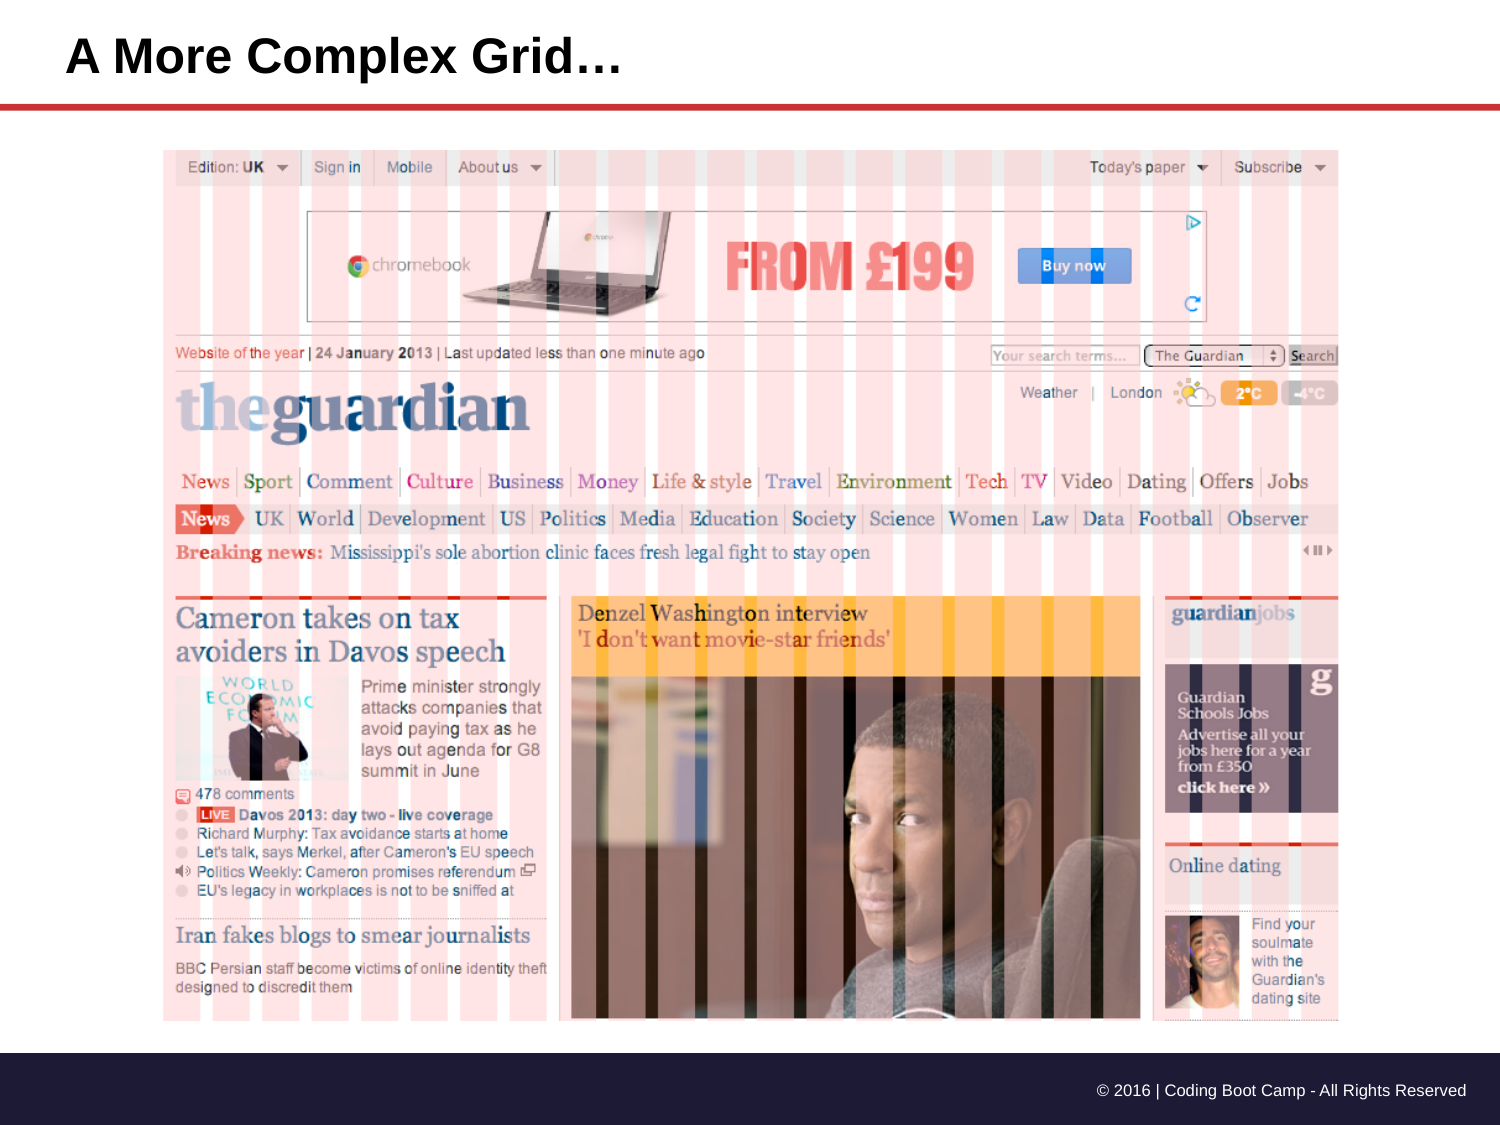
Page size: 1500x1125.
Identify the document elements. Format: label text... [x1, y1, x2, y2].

text_box A More Complex Grid… [50, 16, 888, 91]
picture [127, 149, 1372, 1021]
